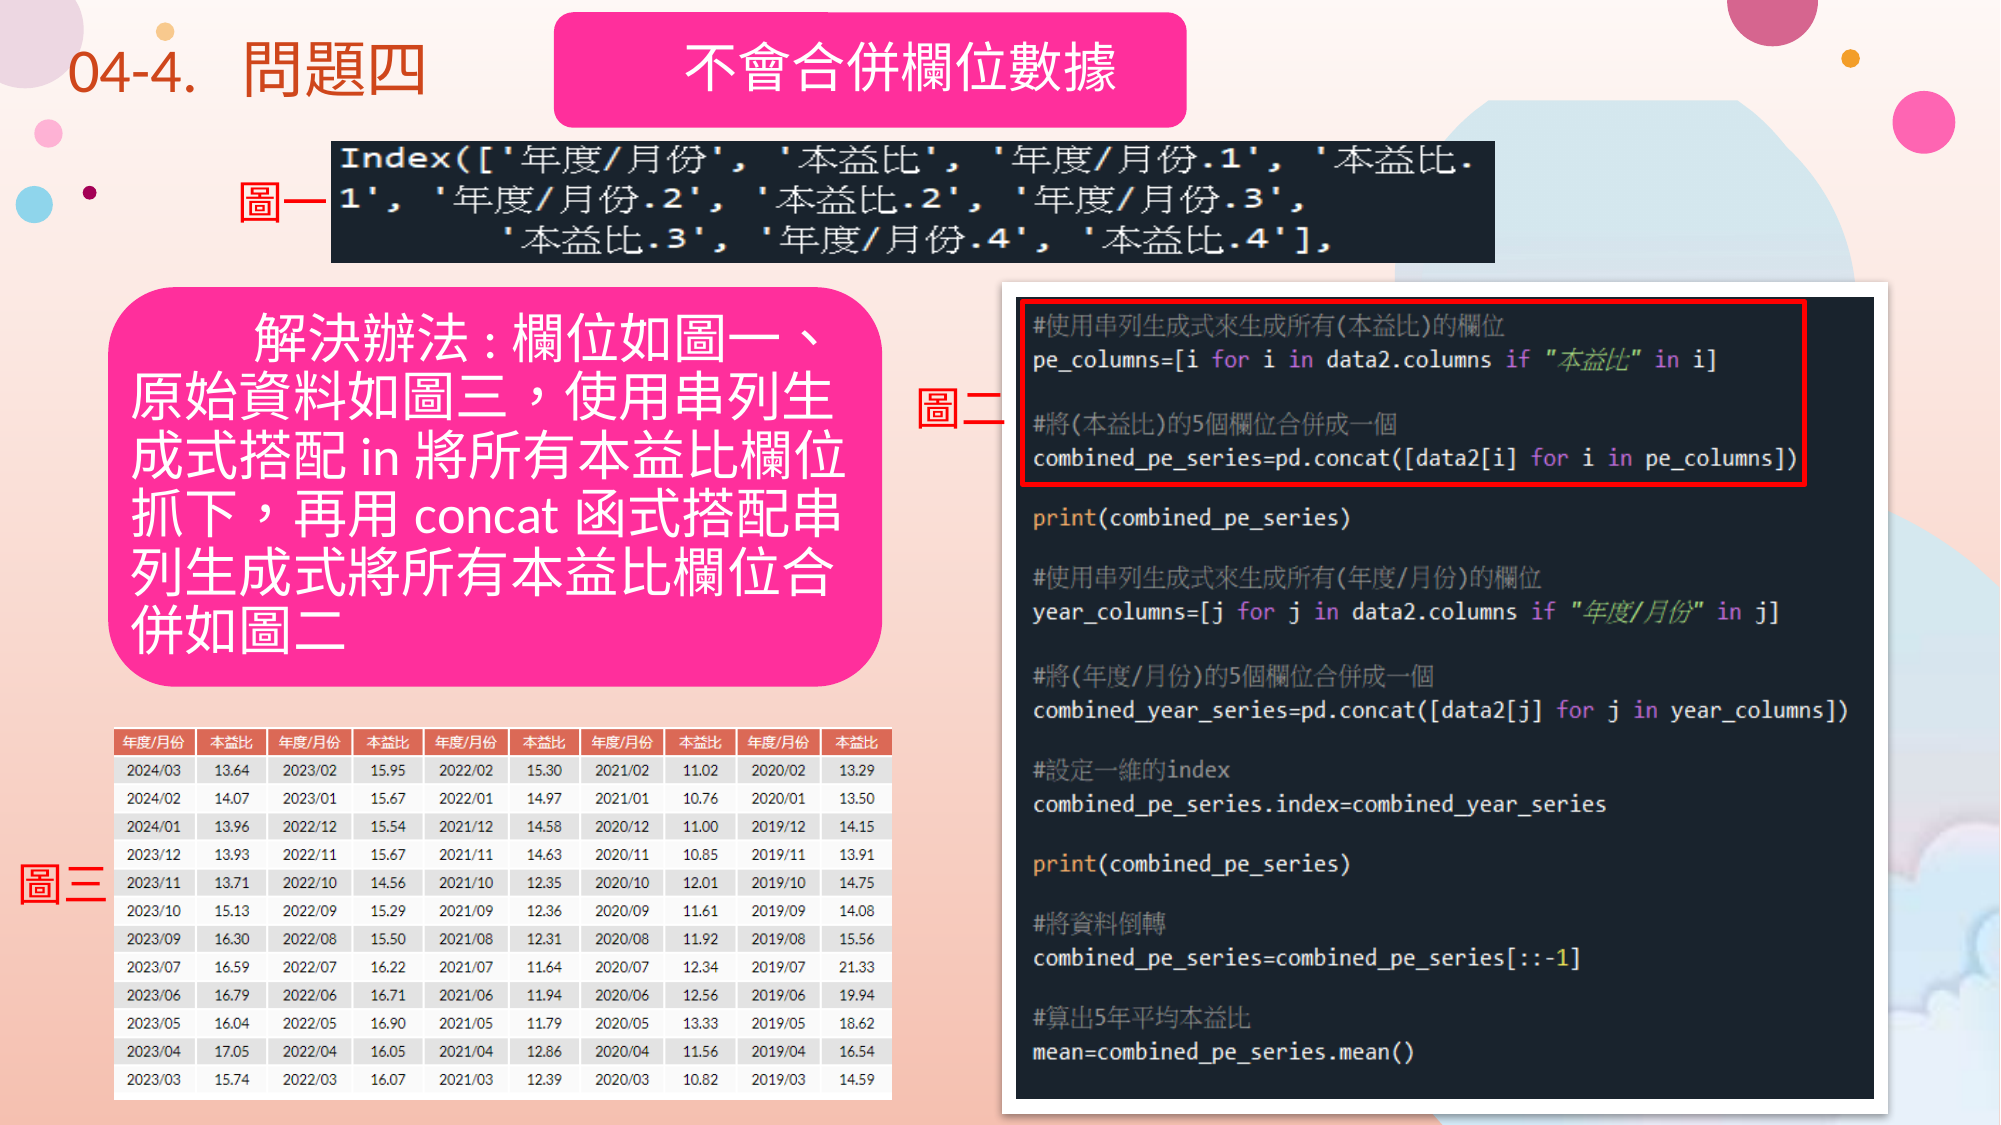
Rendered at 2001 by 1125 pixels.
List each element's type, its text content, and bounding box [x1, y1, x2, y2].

text_box 圖一 [222, 166, 331, 237]
text_box 圖三 [3, 848, 114, 919]
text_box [108, 287, 883, 687]
subtitle [53, 125, 1383, 928]
picture [331, 100, 2000, 1125]
picture [114, 727, 892, 1100]
text_box 04-4. 問題四 [53, 22, 553, 113]
text_box 圖二 [900, 371, 1016, 442]
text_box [553, 12, 1187, 128]
